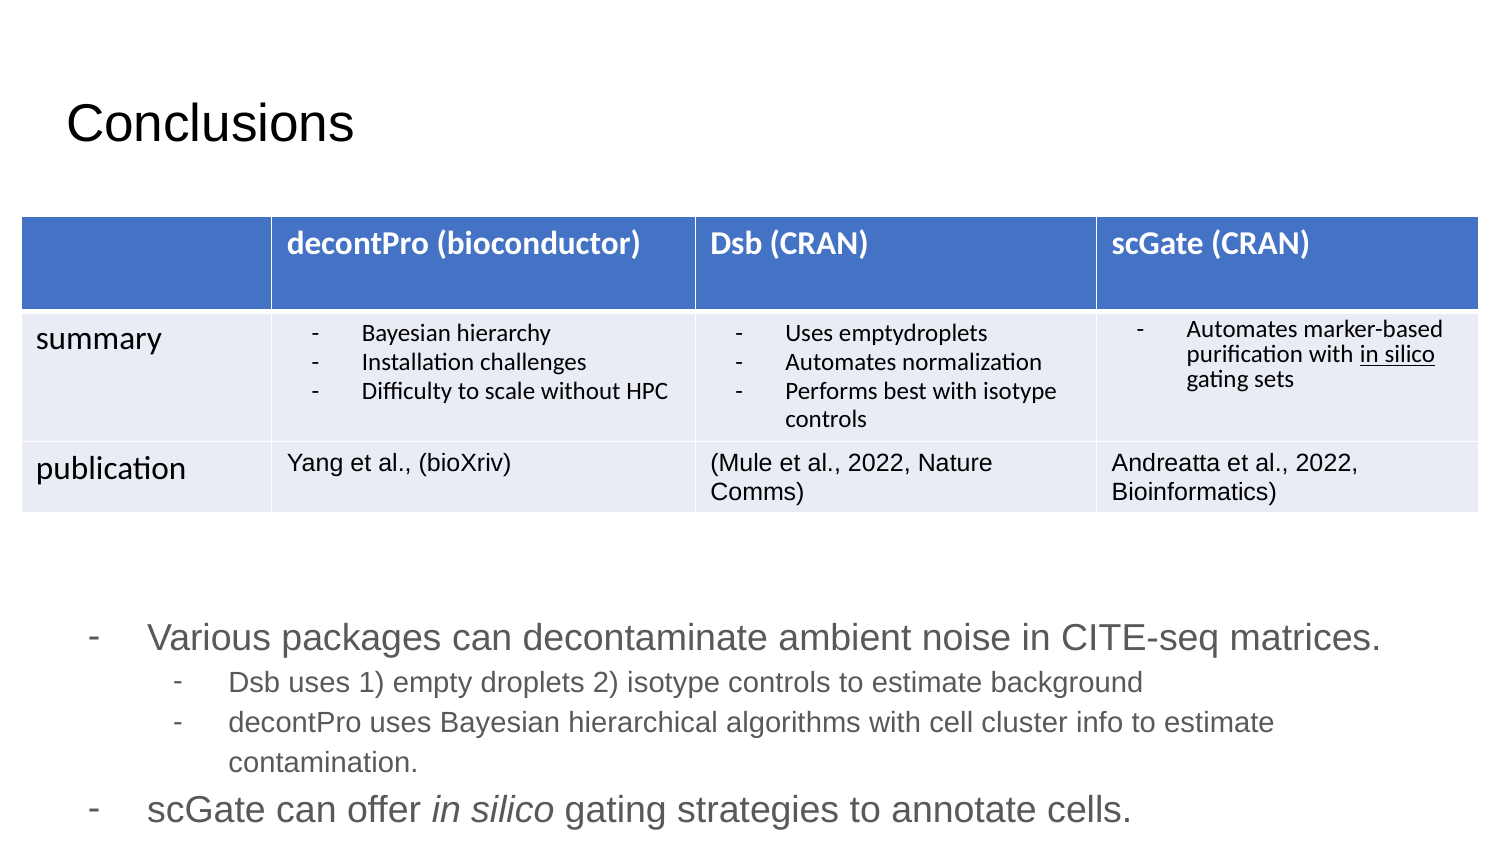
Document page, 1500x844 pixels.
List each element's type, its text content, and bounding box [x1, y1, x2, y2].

table_cell Uses emptydroplets Automates normalization Performs best with isotype controls [696, 314, 1096, 441]
table_cell Andreatta et al., 2022, Bioinformatics) [1097, 442, 1478, 512]
table_cell publication [22, 442, 271, 512]
table_cell Automates marker-based purification with in silico gating sets [1097, 314, 1478, 441]
table_header Dsb (CRAN) [696, 217, 1096, 309]
table_cell summary [22, 314, 271, 441]
table_header [22, 217, 271, 309]
title Conclusions [51, 72, 1449, 167]
table_header scGate (CRAN) [1097, 217, 1478, 309]
table_cell (Mule et al., 2022, Nature Comms) [696, 442, 1096, 512]
list Various packages can decontaminate ambient noise in CITE-seq matrices. Dsb uses 1) empty droplets 2) isotype controls to estimate background decontPro uses Bayesian hierarchical algorithms with cell cluster info to estimate contamination. scGate can offer in silico gating strategies to annotate cells. [51, 590, 1449, 844]
table_cell Bayesian hierarchy Installation challenges Difficulty to scale without HPC [272, 314, 695, 441]
table_cell Yang et al., (bioXriv) [272, 442, 695, 512]
table_header decontPro (bioconductor) [272, 217, 695, 309]
